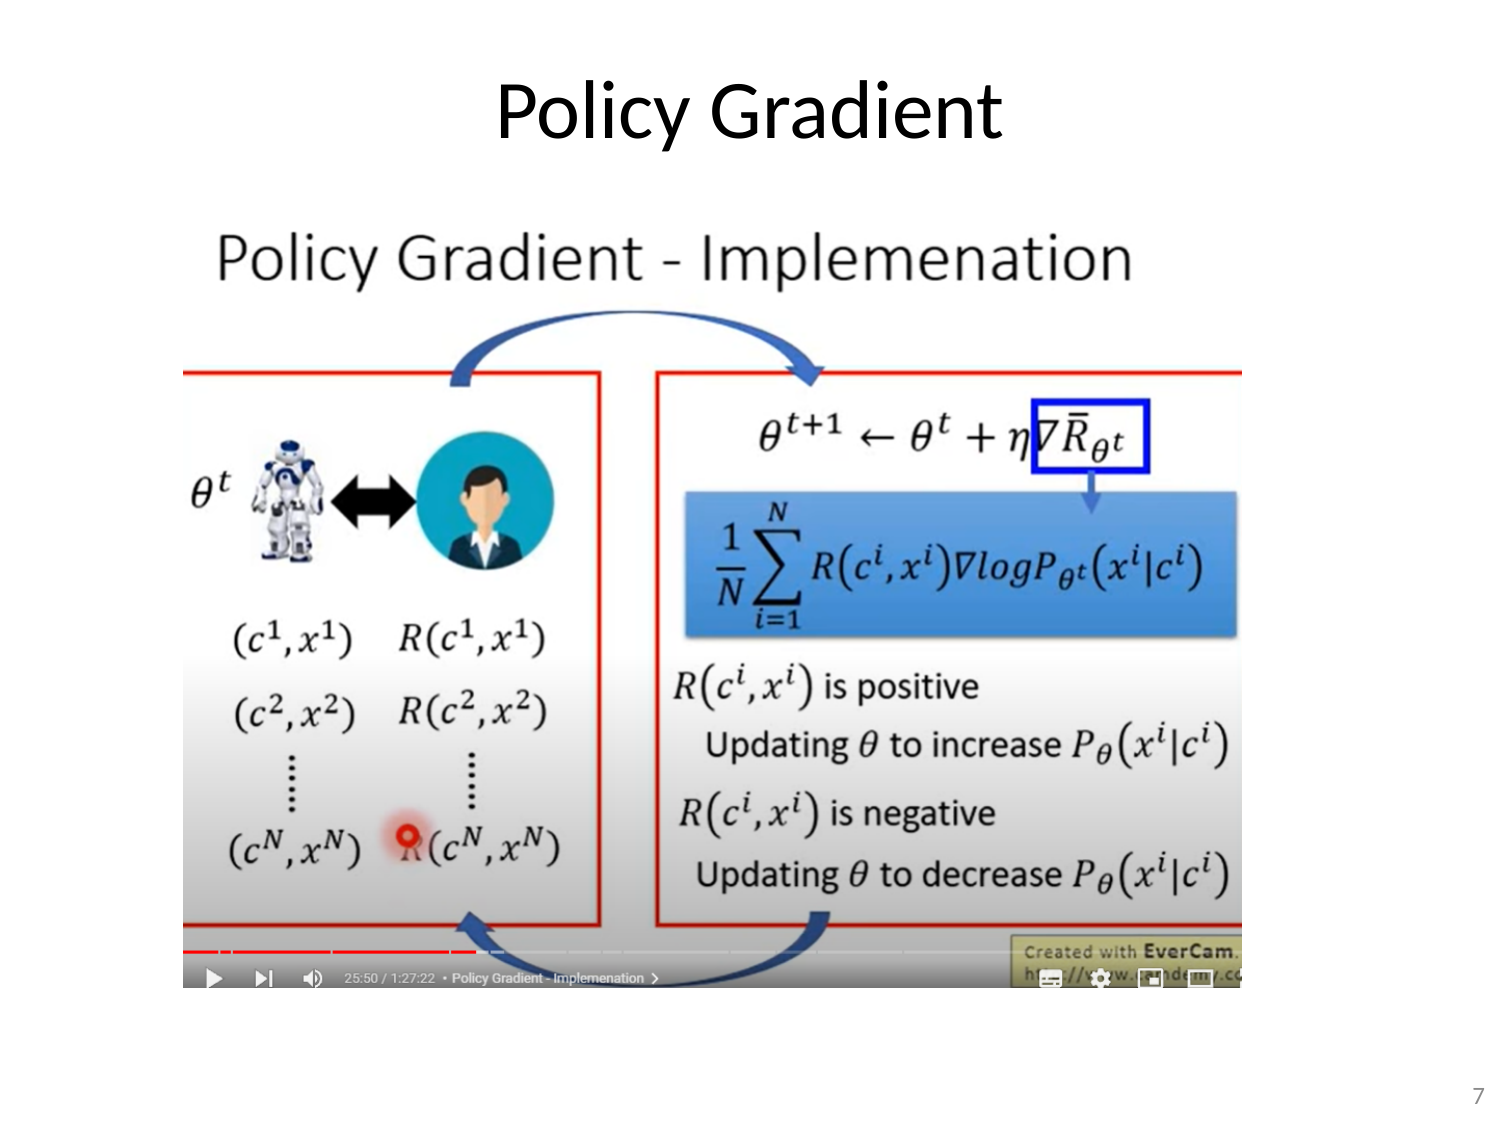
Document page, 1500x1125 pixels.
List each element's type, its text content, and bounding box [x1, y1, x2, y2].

picture [182, 231, 1242, 988]
title Policy Gradient [24, 11, 1475, 200]
